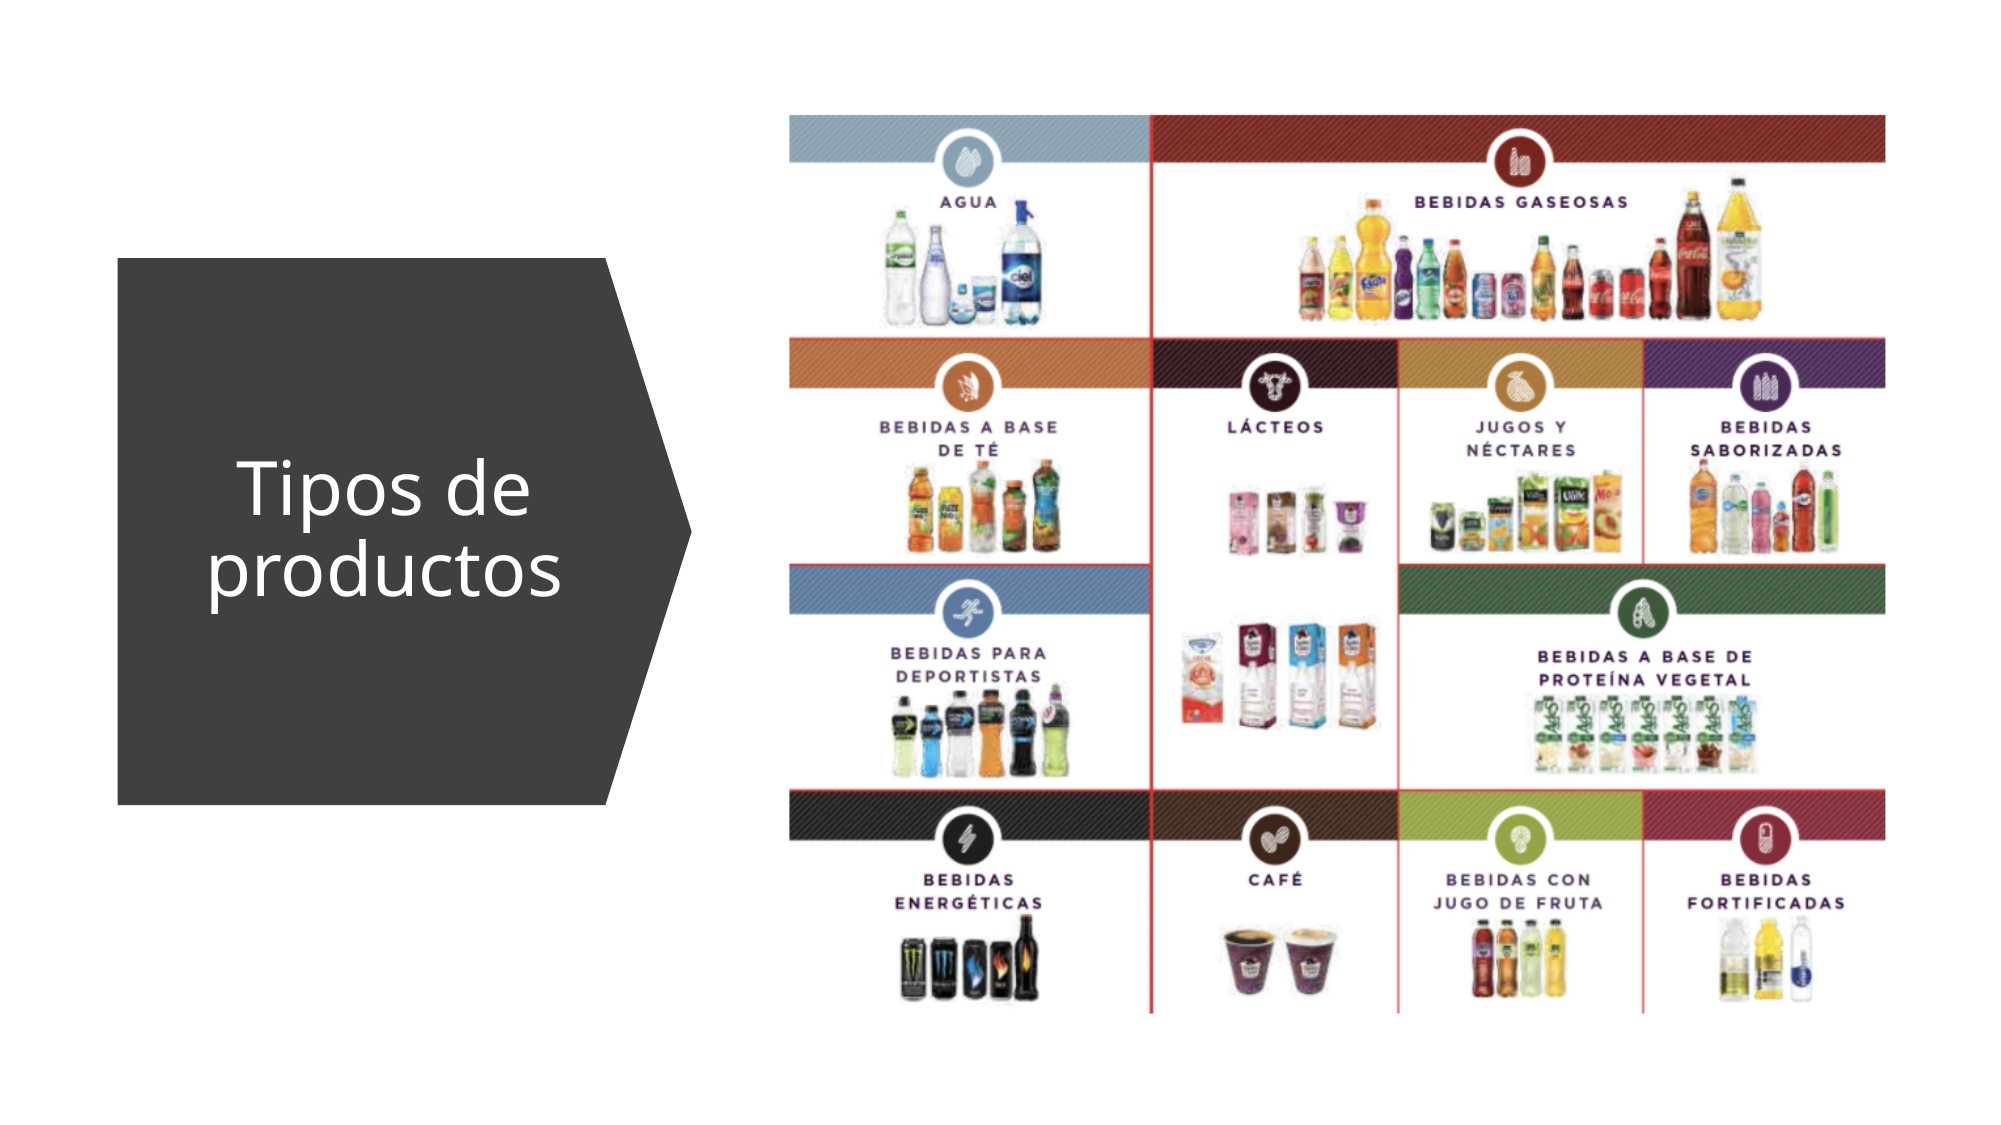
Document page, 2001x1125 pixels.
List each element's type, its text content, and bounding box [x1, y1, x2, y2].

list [783, 106, 1896, 1019]
text_box [116, 257, 693, 807]
title Tipos de productos [168, 322, 601, 741]
